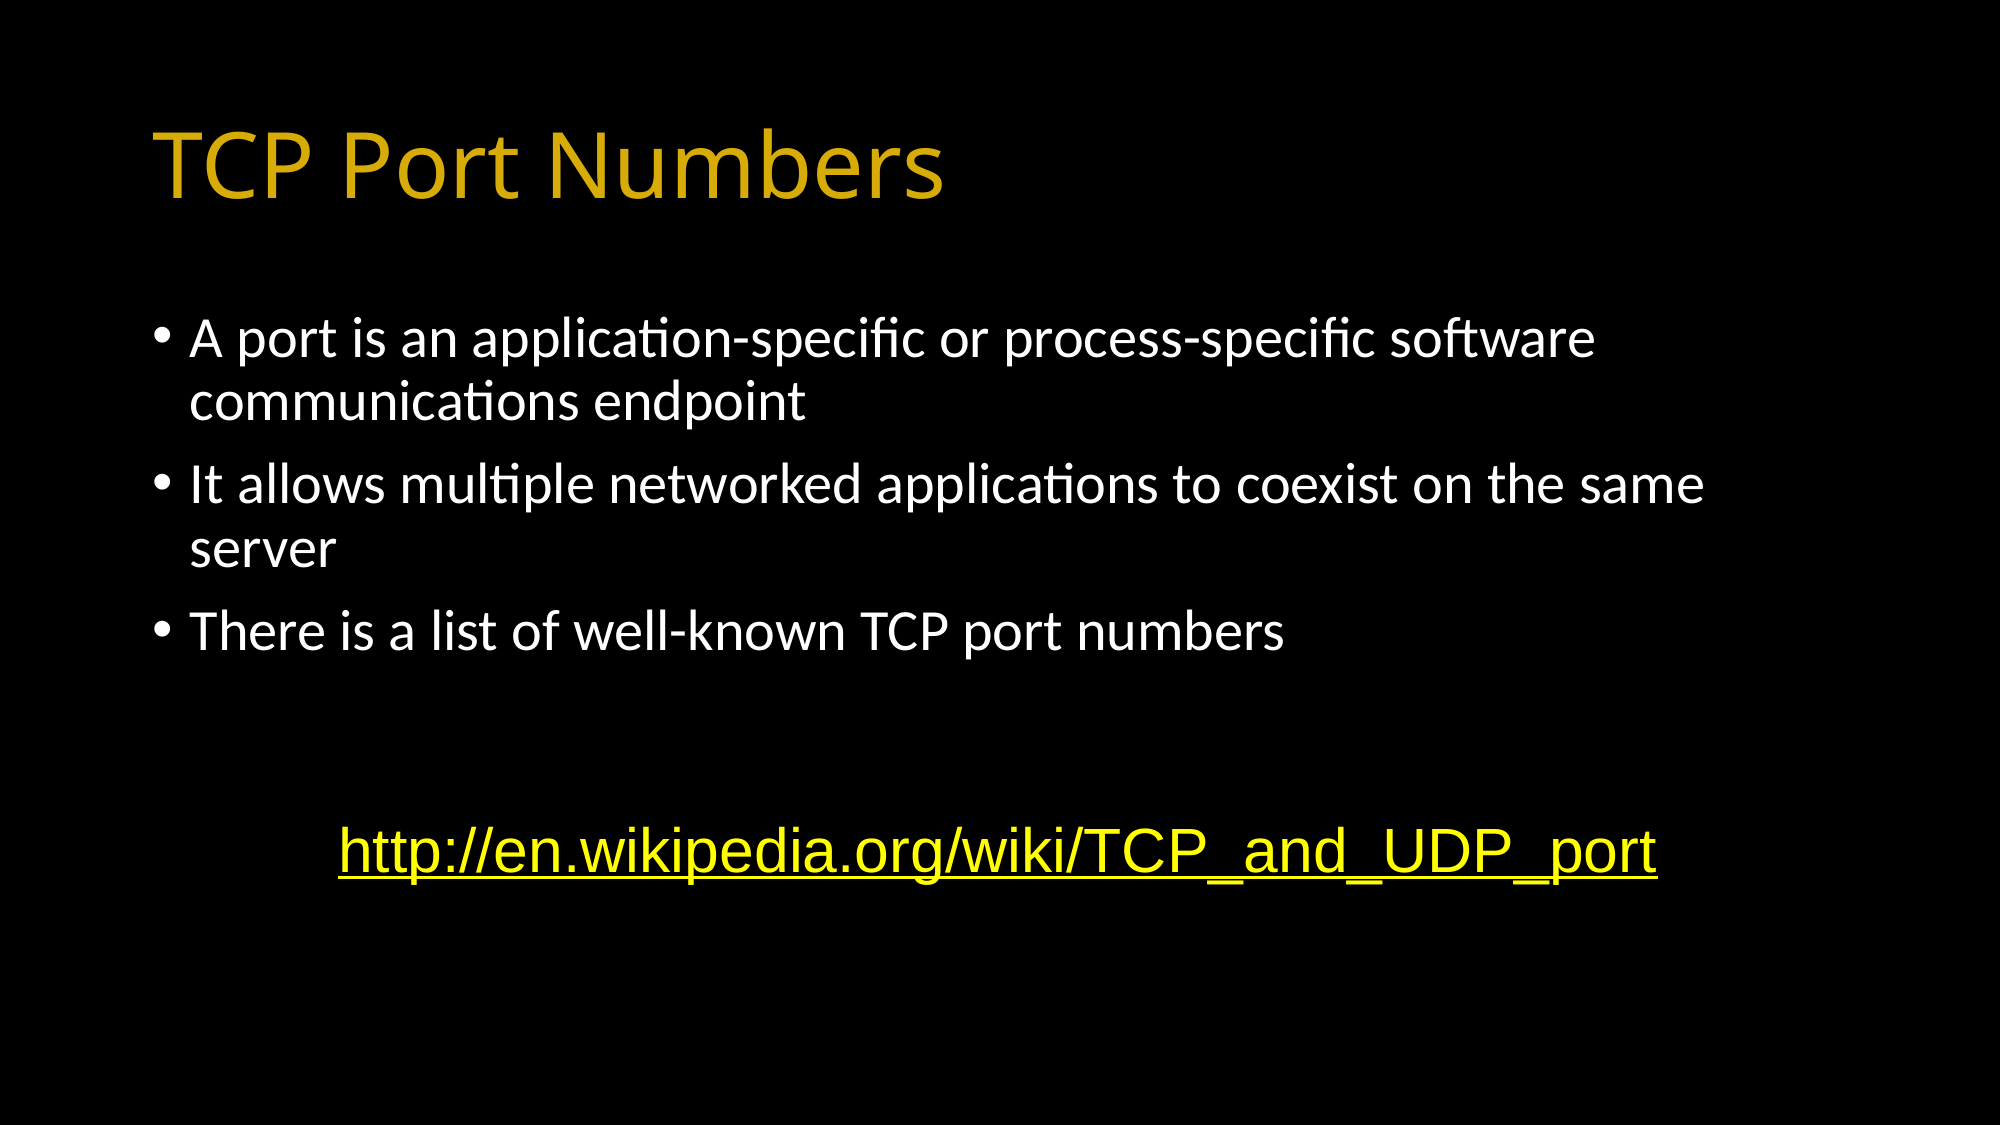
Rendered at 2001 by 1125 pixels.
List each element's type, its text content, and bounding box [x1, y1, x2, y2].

text_box http://en.wikipedia.org/wiki/TCP_and_UDP_port [94, 796, 1883, 899]
title TCP Port Numbers [137, 59, 1863, 278]
list A port is an application-specific or process-specific software communications endpoint It allows multiple networked applications to coexist on the same server There is a list of well-known TCP port numbers [137, 299, 1863, 713]
